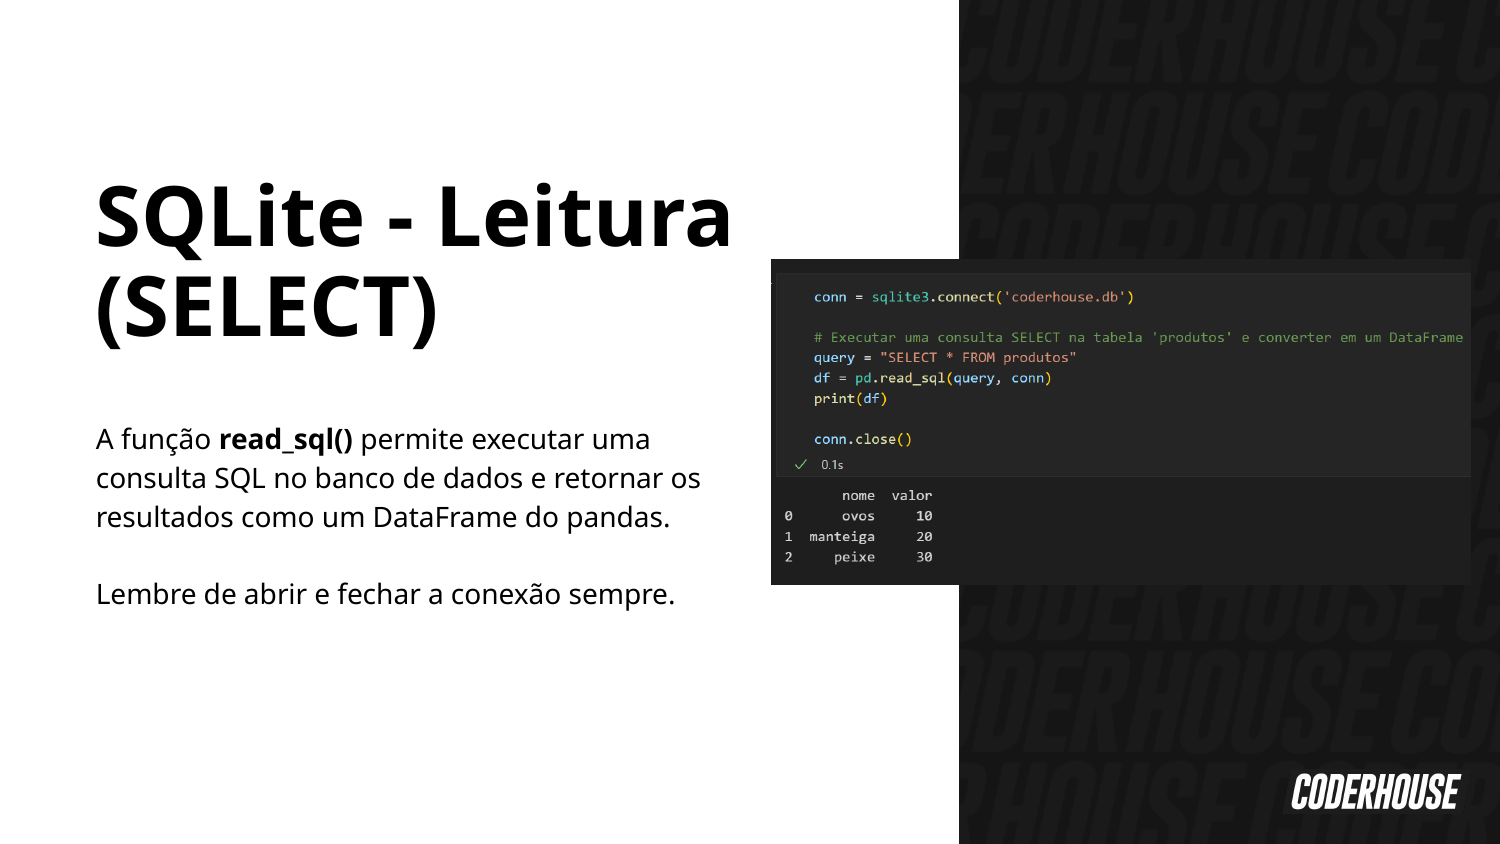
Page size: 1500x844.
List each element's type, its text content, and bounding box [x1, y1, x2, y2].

text_box A função read_sql() permite executar uma consulta SQL no banco de dados e retornar os resultados como um DataFrame do pandas. Lembre de abrir e fechar a conexão sempre. [80, 401, 734, 626]
picture [770, 0, 1500, 844]
text_box SQLite - Leitura (SELECT) [80, 159, 930, 370]
